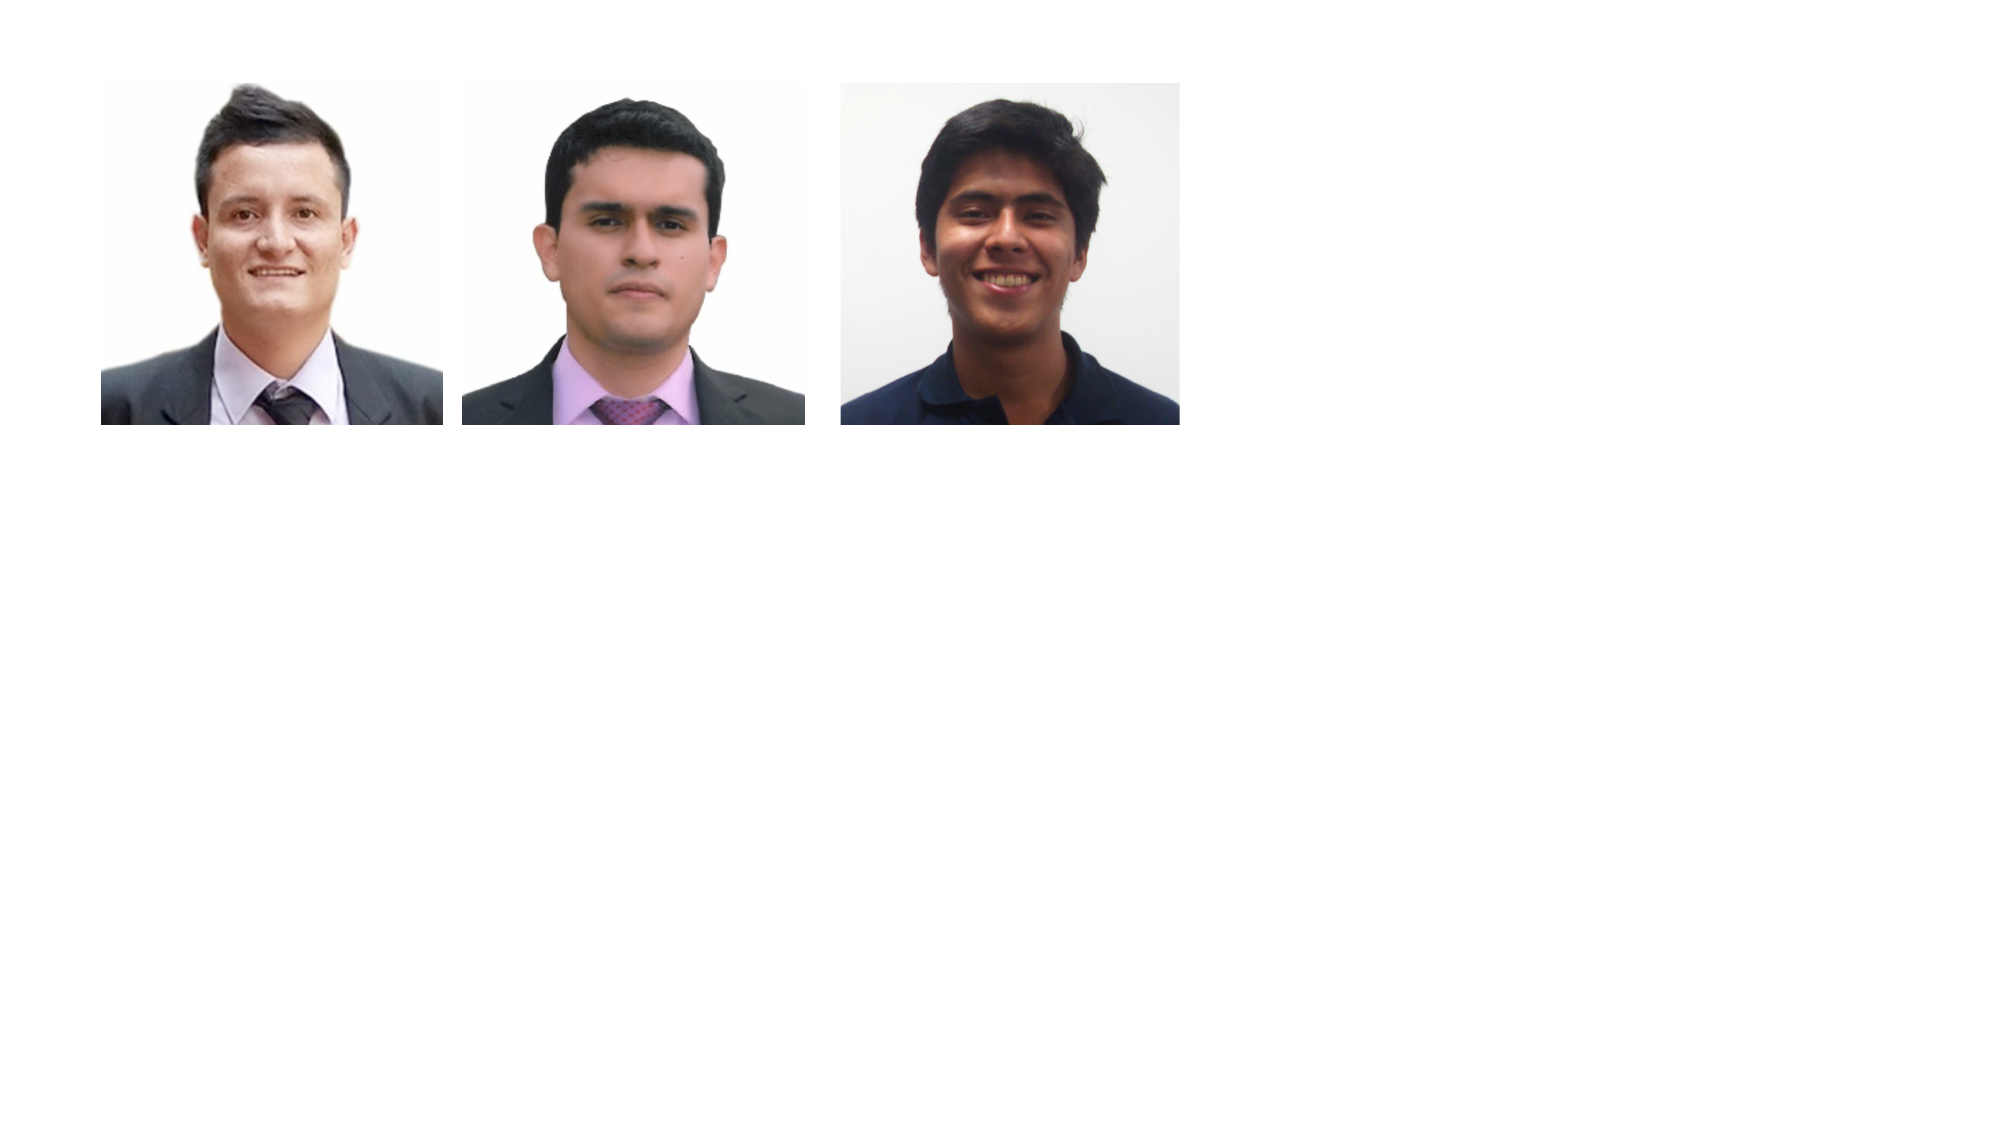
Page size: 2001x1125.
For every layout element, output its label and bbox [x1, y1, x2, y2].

picture [101, 83, 443, 425]
picture [462, 83, 805, 425]
picture [840, 83, 1180, 425]
